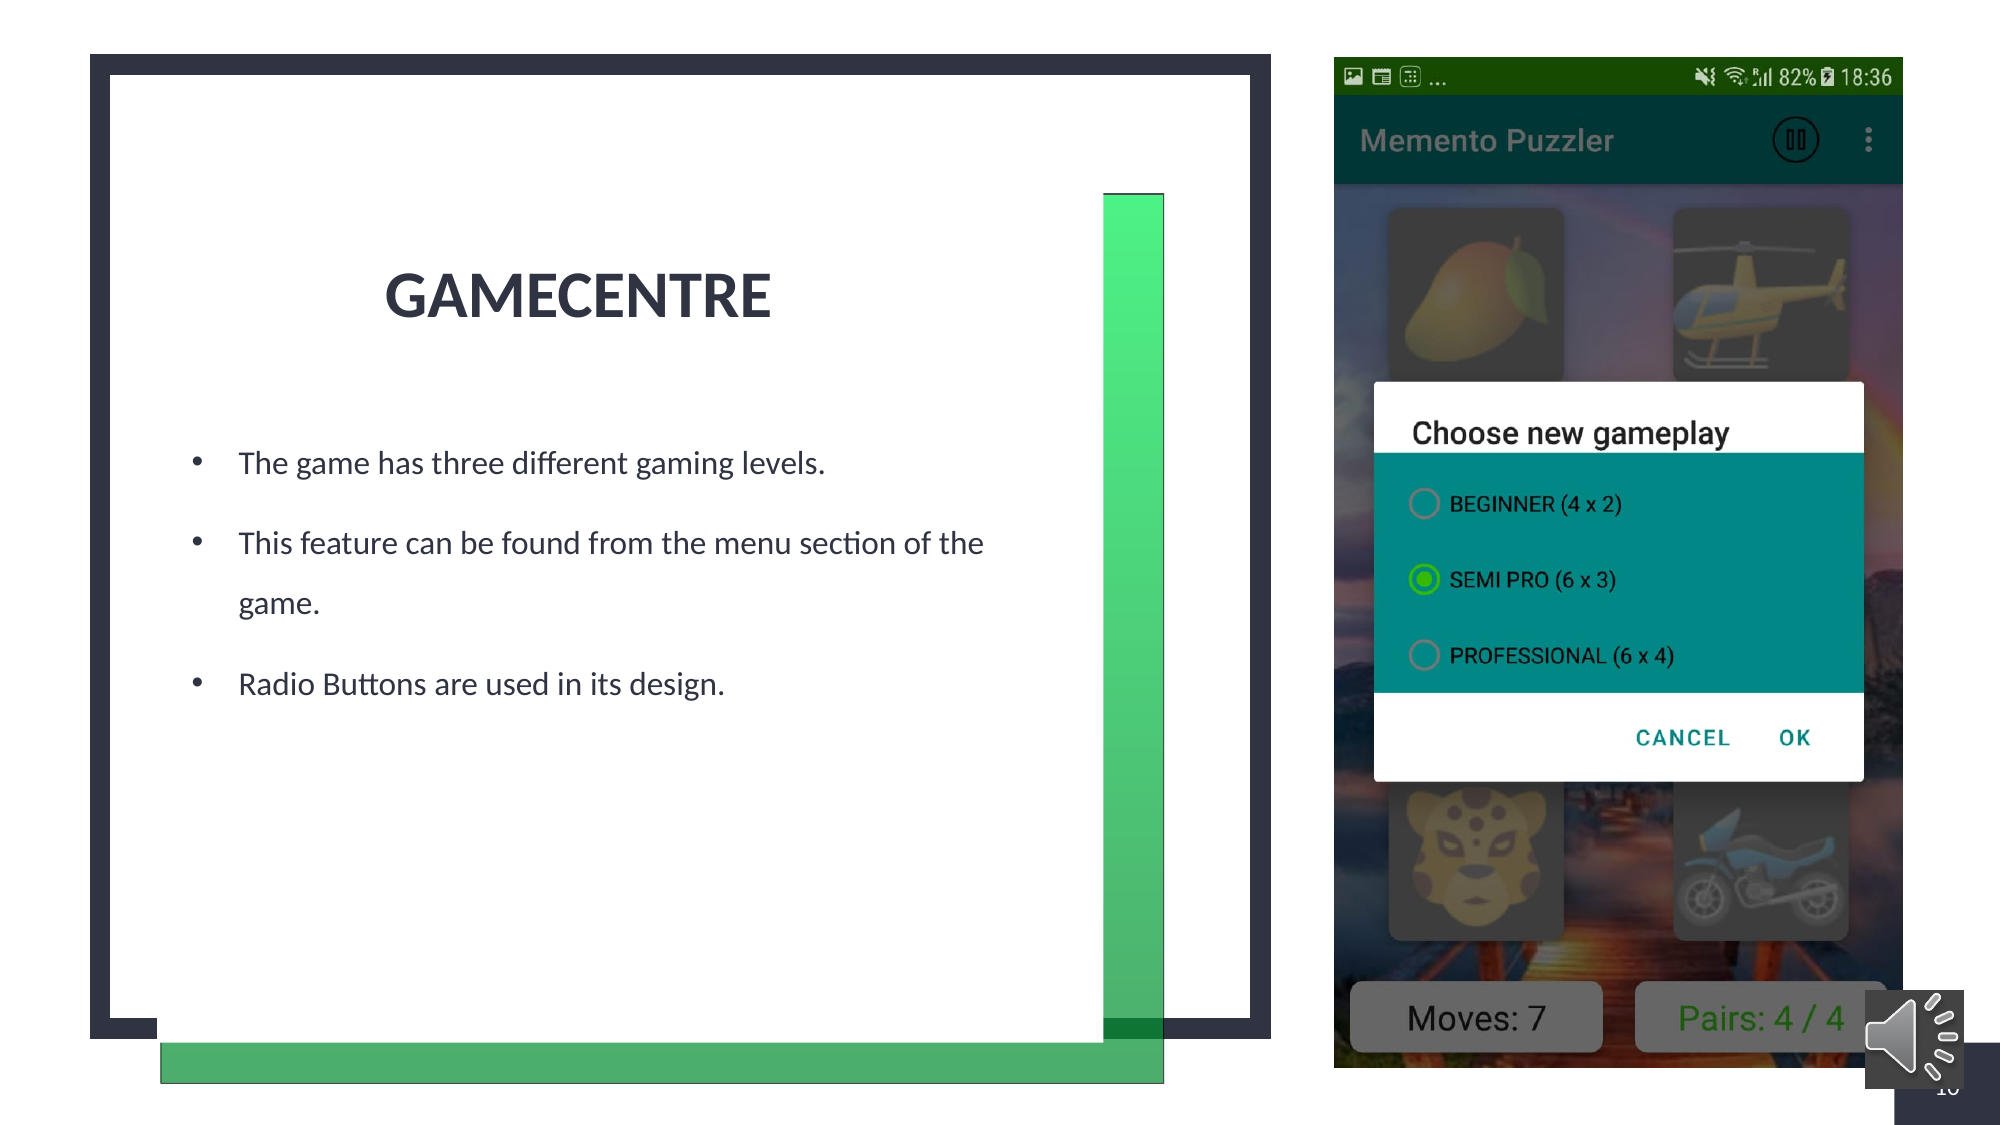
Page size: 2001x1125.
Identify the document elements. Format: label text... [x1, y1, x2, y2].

title gamecentre [157, 242, 1000, 340]
slide_number 10 [1894, 1052, 2000, 1119]
list The game has three different gaming levels. This feature can be found from the menu section of the game. Radio Buttons are used in its design. [176, 413, 1090, 971]
picture [1334, 57, 1965, 1090]
